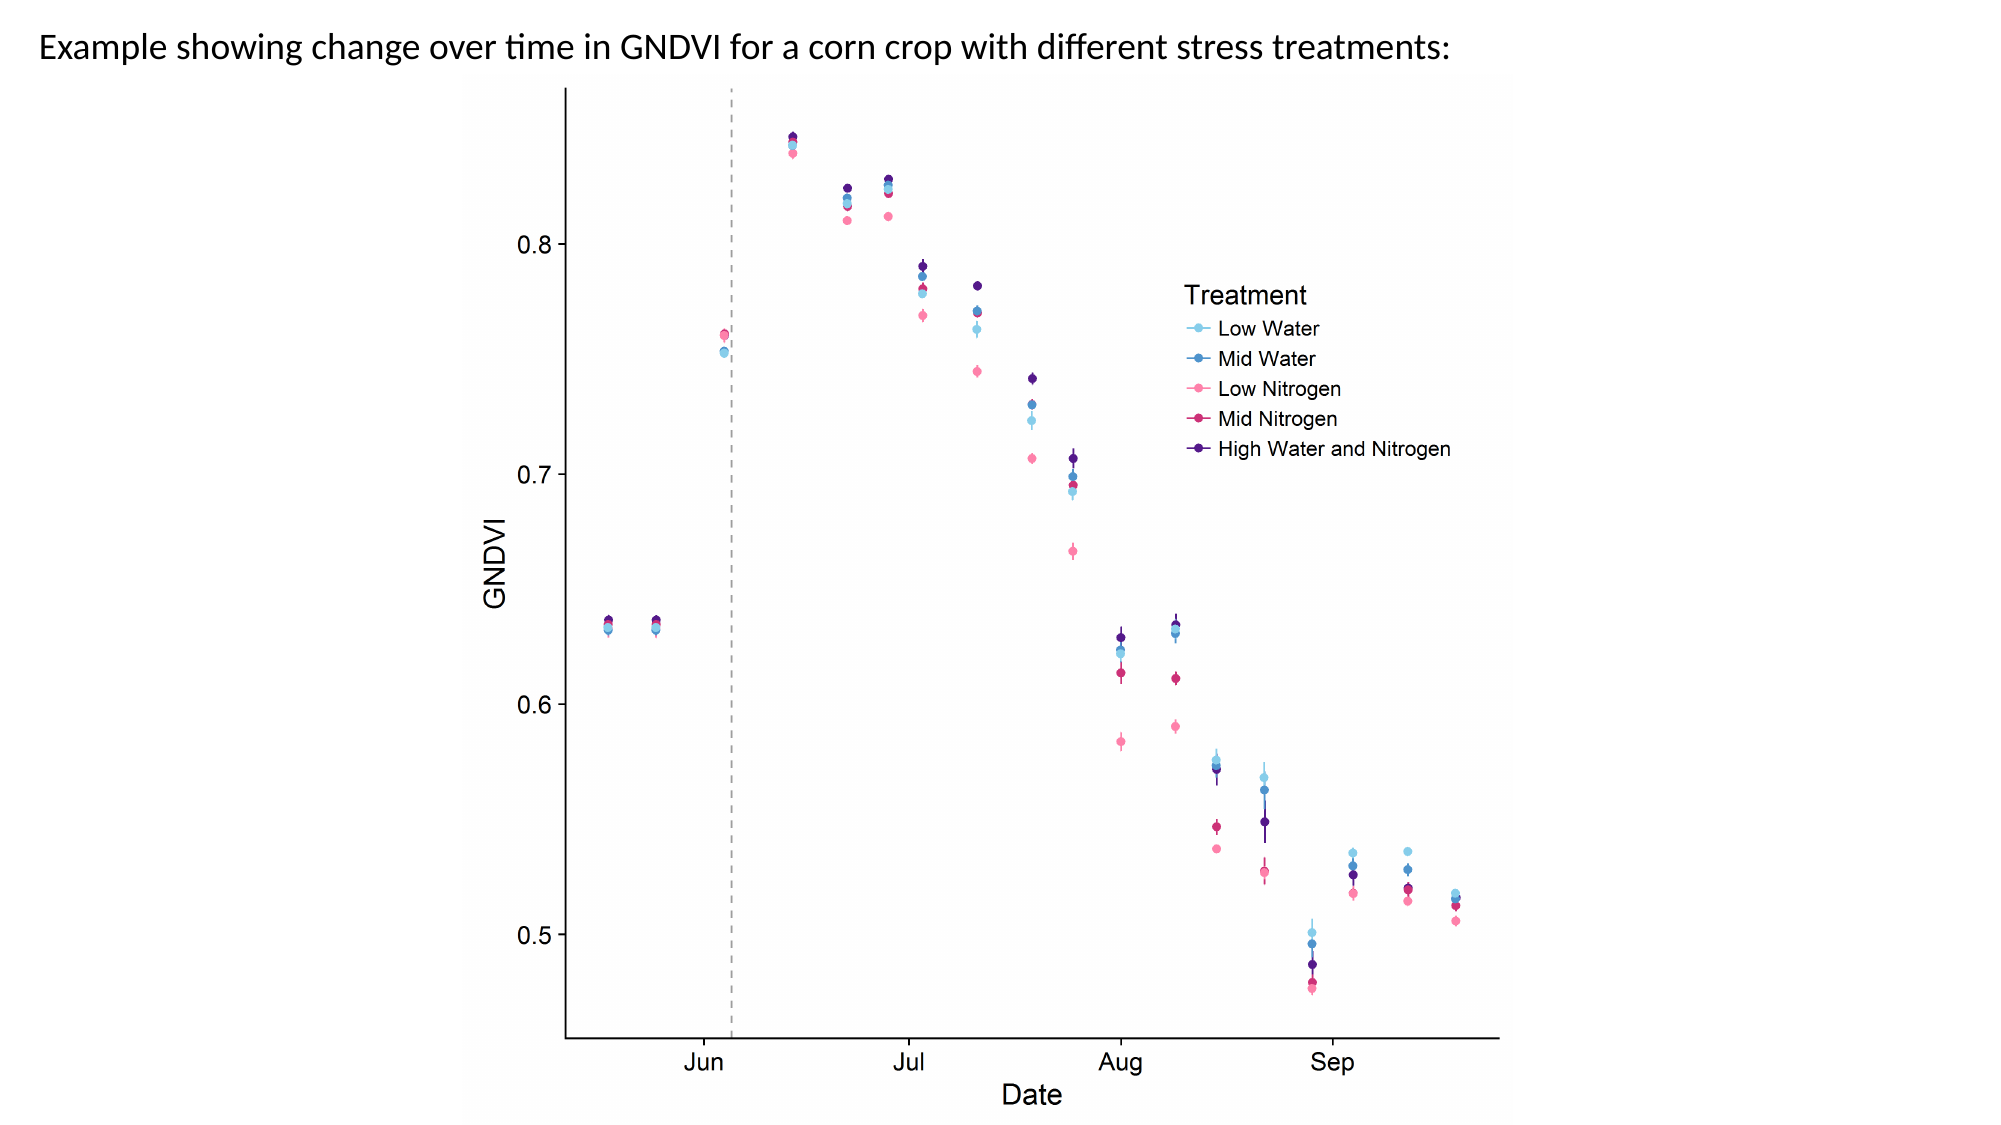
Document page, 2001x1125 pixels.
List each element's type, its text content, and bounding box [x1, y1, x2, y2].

text_box Example showing change over time in GNDVI for a corn crop with different stress treatments: [24, 14, 1468, 75]
picture [462, 74, 1513, 1125]
